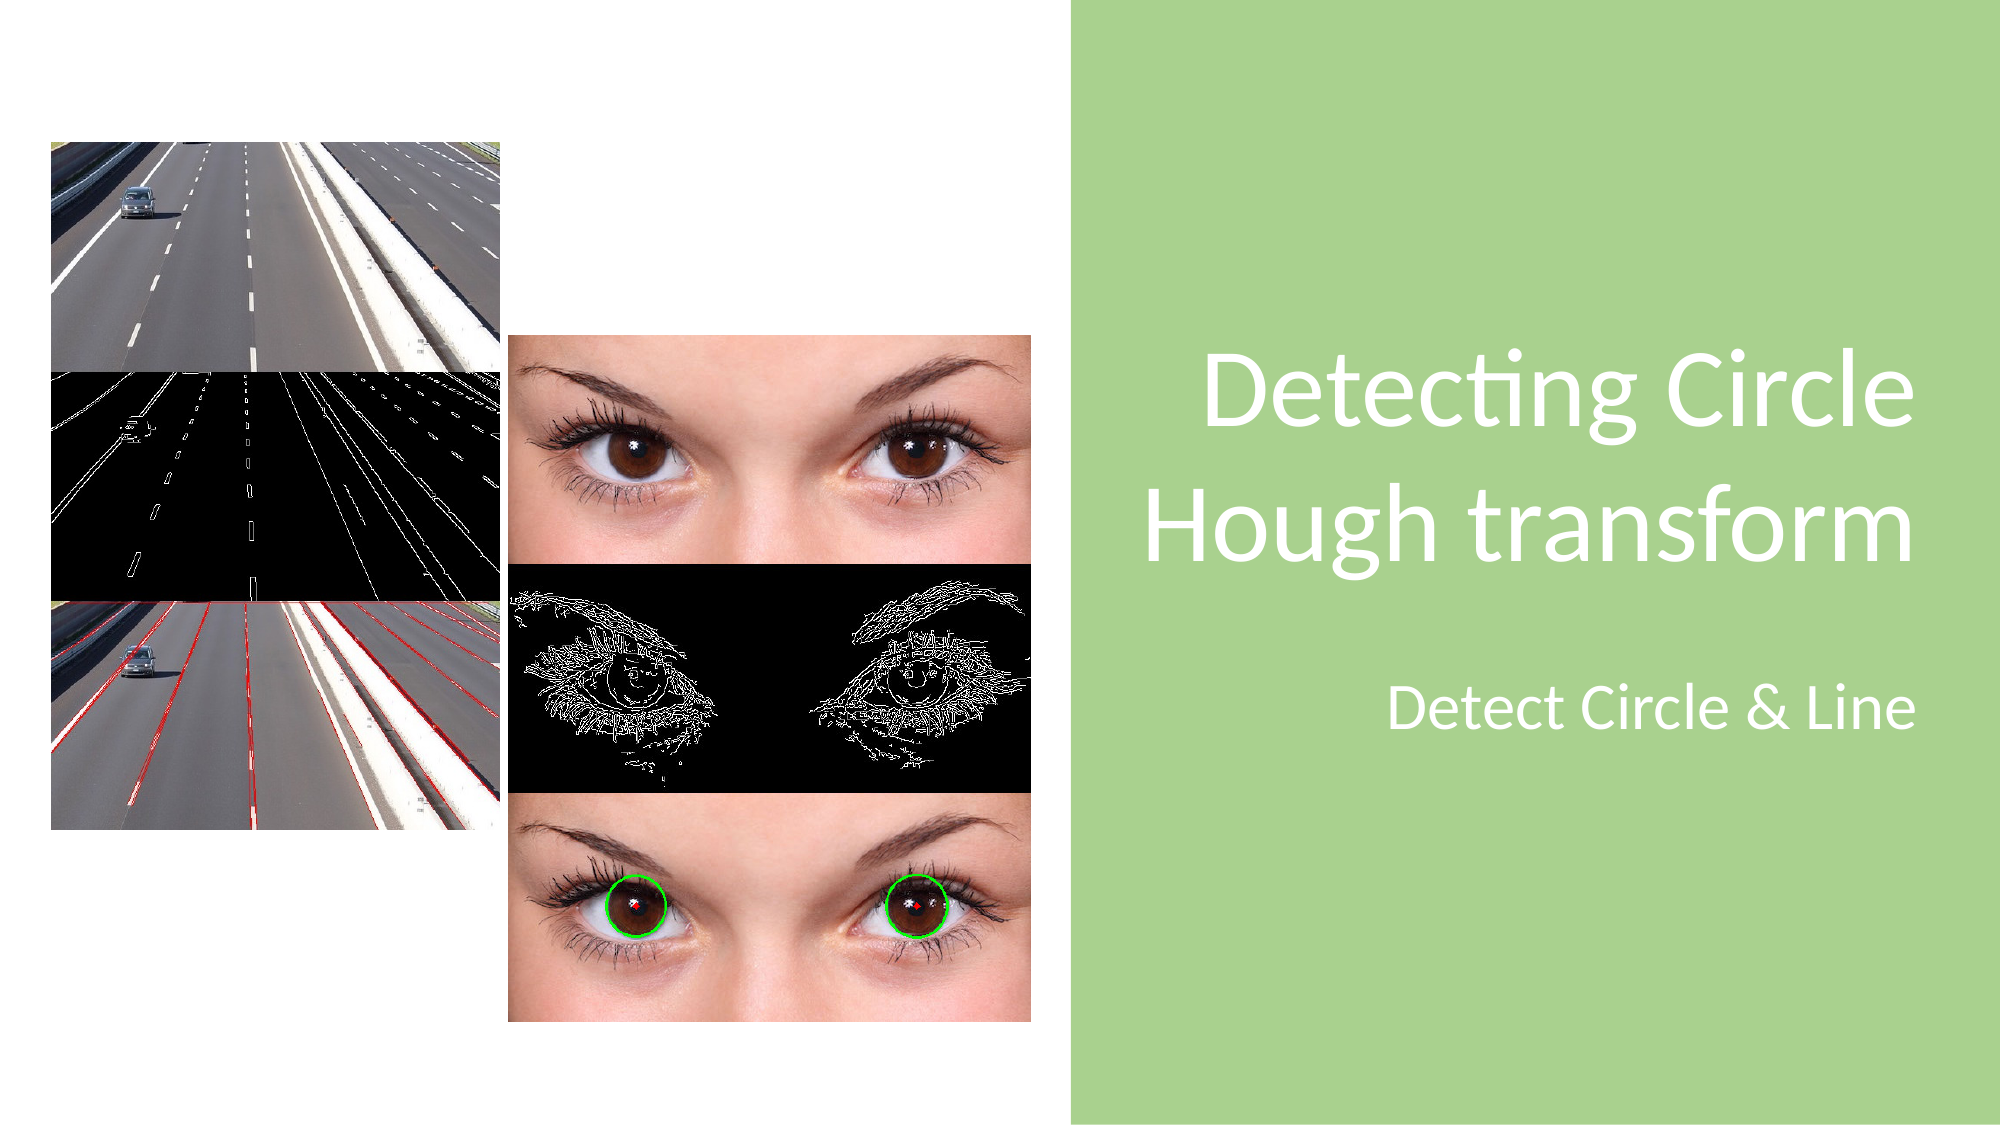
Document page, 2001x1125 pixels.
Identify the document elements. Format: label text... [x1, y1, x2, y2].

text_box [1070, 0, 2000, 1125]
text_box Detecting Circle Hough transform Detect Circle & Line [837, 306, 1933, 751]
picture [508, 335, 1031, 1022]
picture [51, 142, 500, 830]
